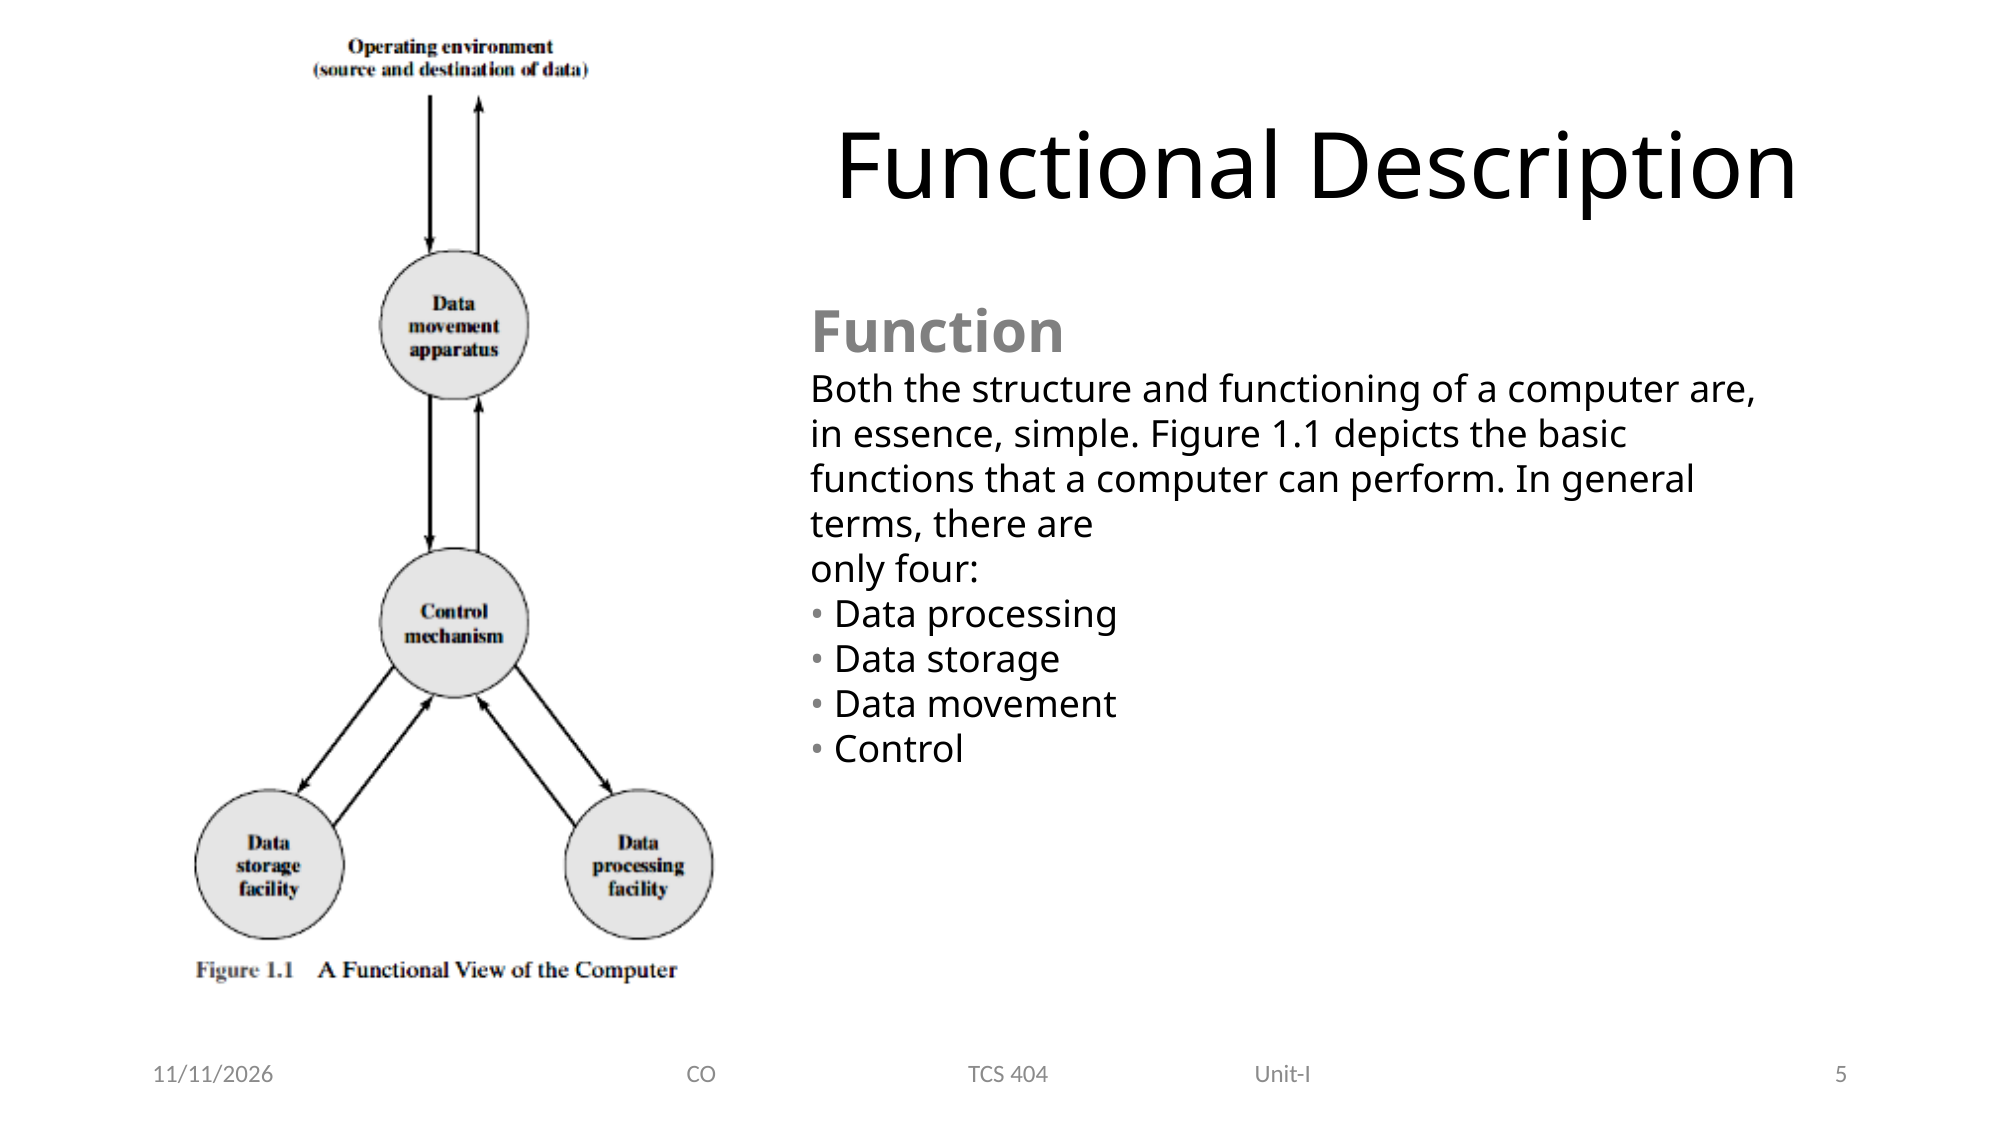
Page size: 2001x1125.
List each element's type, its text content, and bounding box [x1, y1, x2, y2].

slide_number 5 [1412, 1042, 1863, 1103]
title Functional Description [795, 59, 1863, 278]
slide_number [137, 1042, 588, 1103]
footer CO TCS 404 Unit-I [662, 1042, 1338, 1103]
text_box Function Both the structure and functioning of a computer are, in essence, simple. Figure 1.1 depicts the basic functions that a computer can perform. In general terms, there are only four: • Data processing • Data storage • Data movement • Control [795, 287, 1796, 777]
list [99, 22, 775, 1002]
